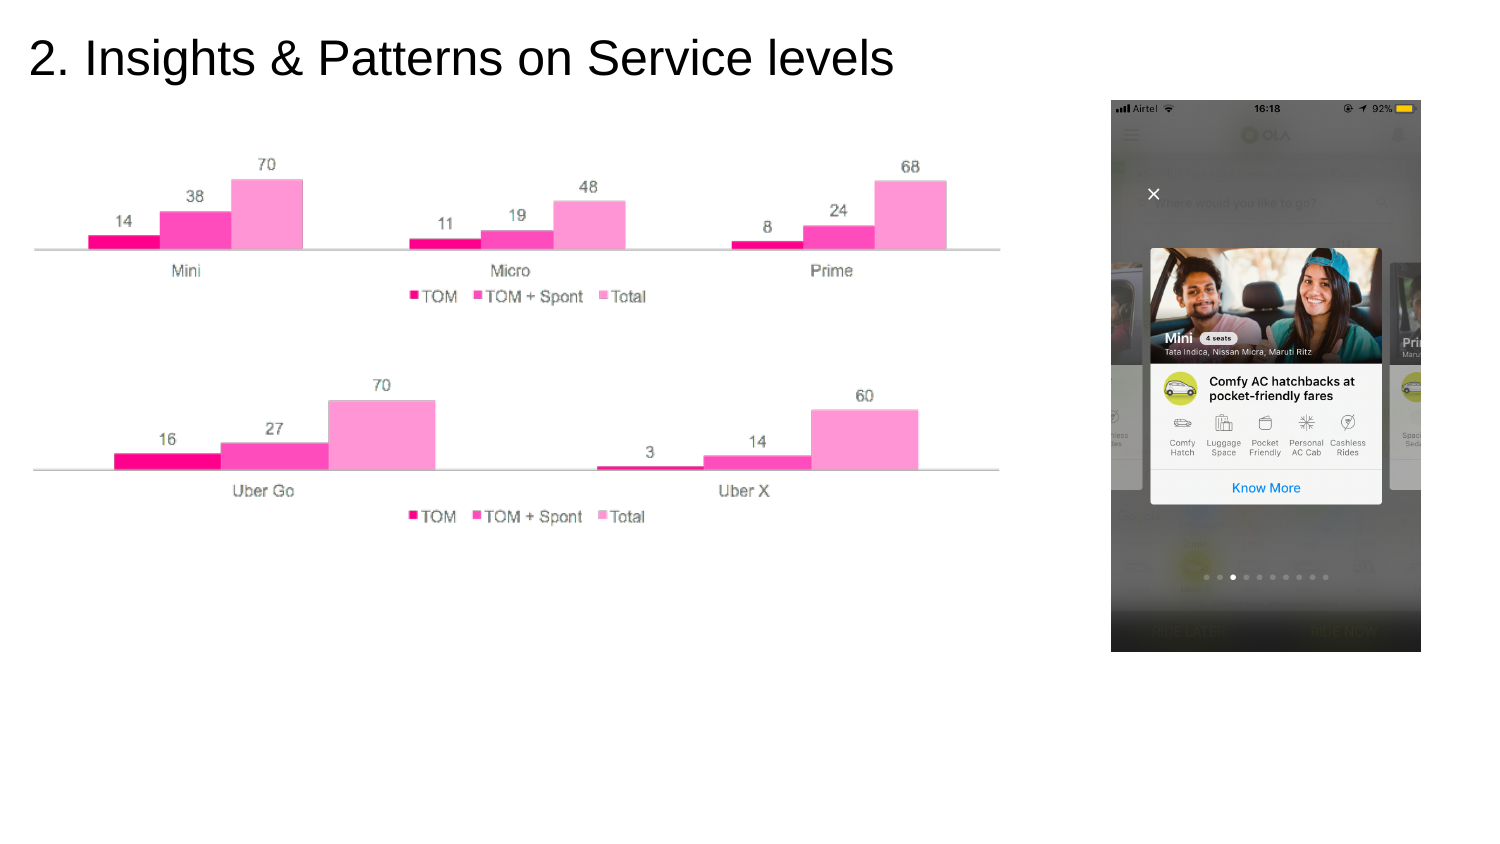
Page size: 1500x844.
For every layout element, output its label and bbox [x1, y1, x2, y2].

title [13, 10, 1477, 101]
picture [23, 129, 1027, 319]
picture [23, 350, 1025, 540]
picture [1110, 100, 1421, 652]
